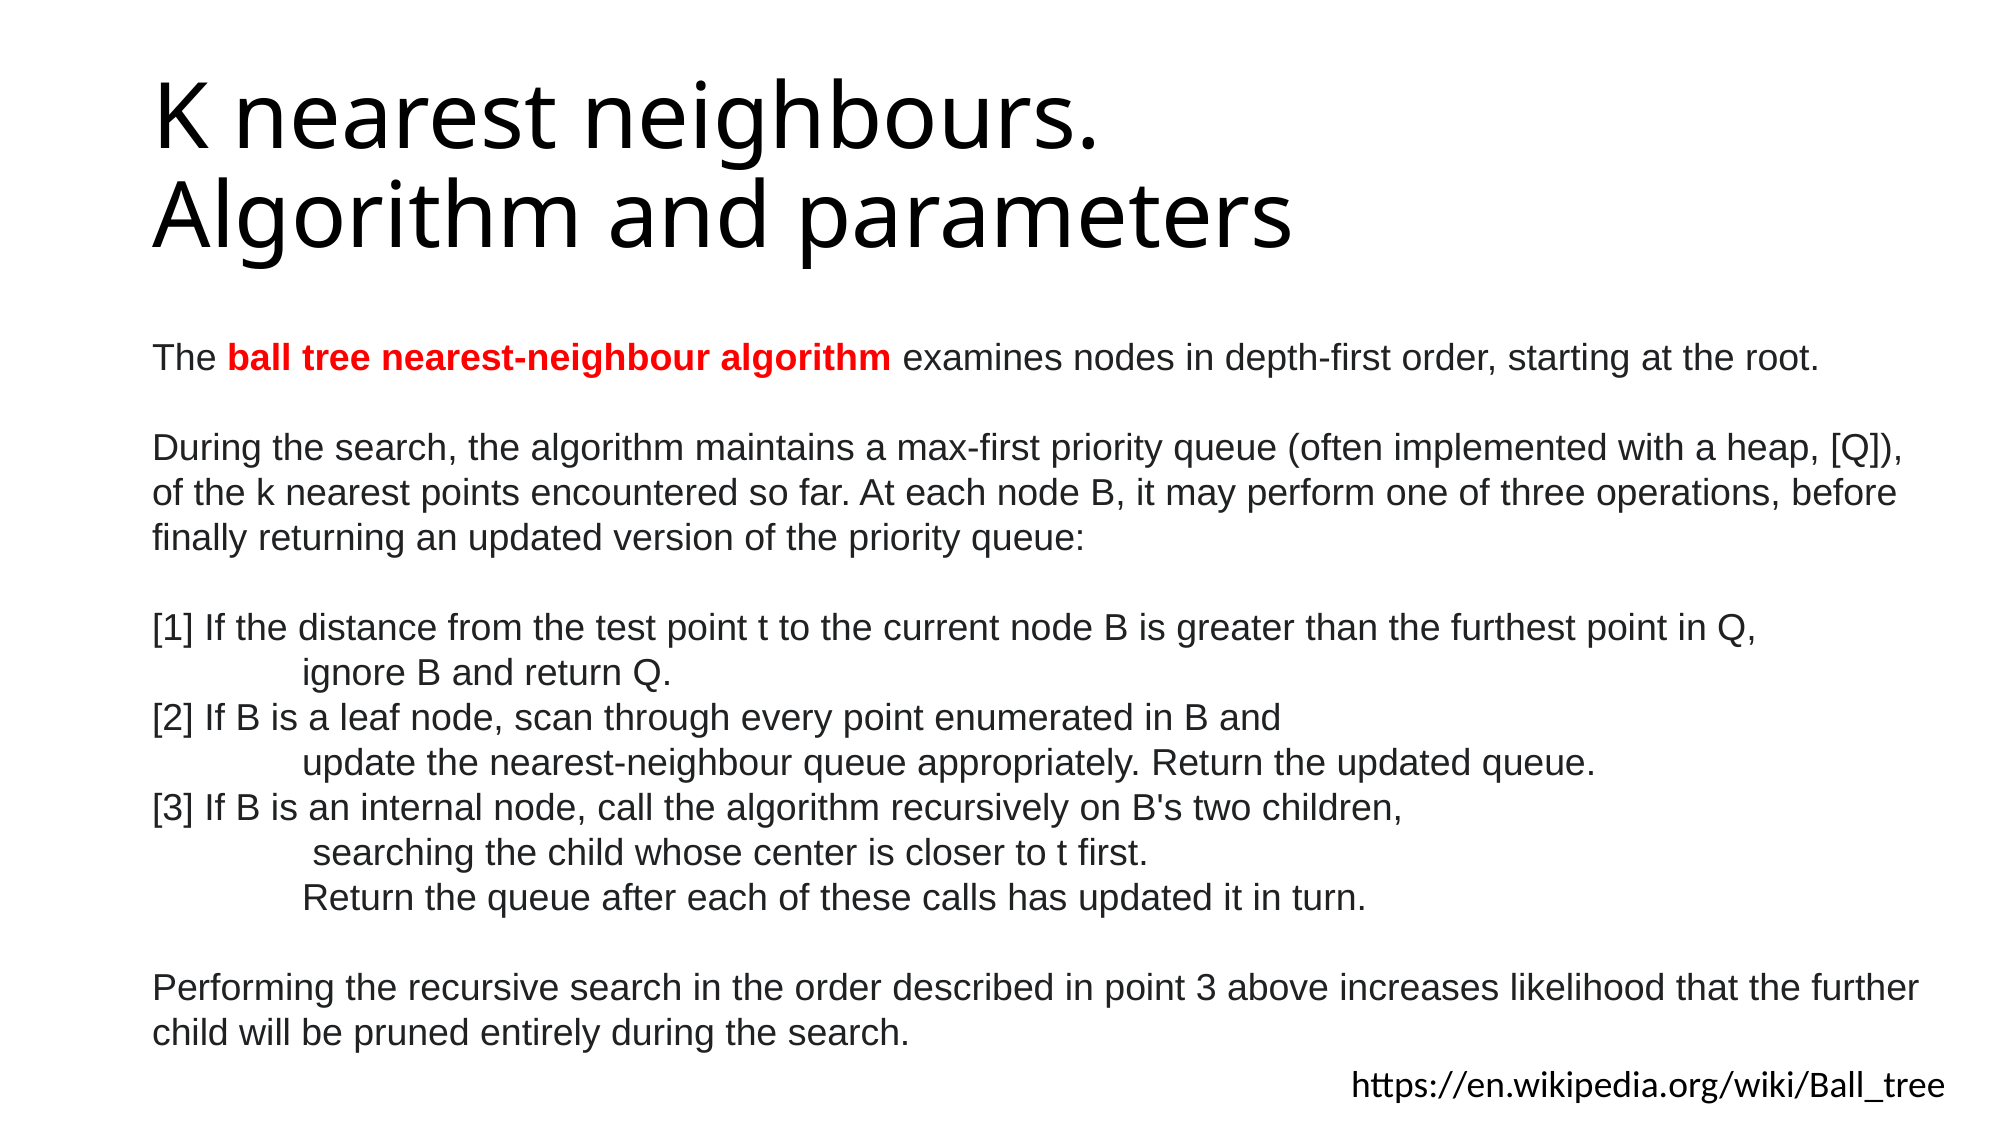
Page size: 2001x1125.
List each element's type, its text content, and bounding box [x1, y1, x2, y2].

title K nearest neighbours. Algorithm and parameters [137, 59, 1863, 278]
text_box https://en.wikipedia.org/wiki/Ball_tree [1336, 1053, 1988, 1113]
text_box The ball tree nearest-neighbour algorithm examines nodes in depth-first order, starting at the root. During the search, the algorithm maintains a max-first priority queue (often implemented with a heap, [Q]), of the k nearest points encountered so far. At each node B, it may perform one of three operations, before finally returning an updated version of the priority queue: [1] If the distance from the test point t to the current node B is greater than the furthest point in Q, ignore B and return Q. [2] If B is a leaf node, scan through every point enumerated in B and update the nearest-neighbour queue appropriately. Return the updated queue. [3] If B is an internal node, call the algorithm recursively on B's two children, searching the child whose center is closer to t first. Return the queue after each of these calls has updated it in turn. Performing the recursive search in the order described in point 3 above increases likelihood that the further child will be pruned entirely during the search. [137, 326, 1957, 1106]
